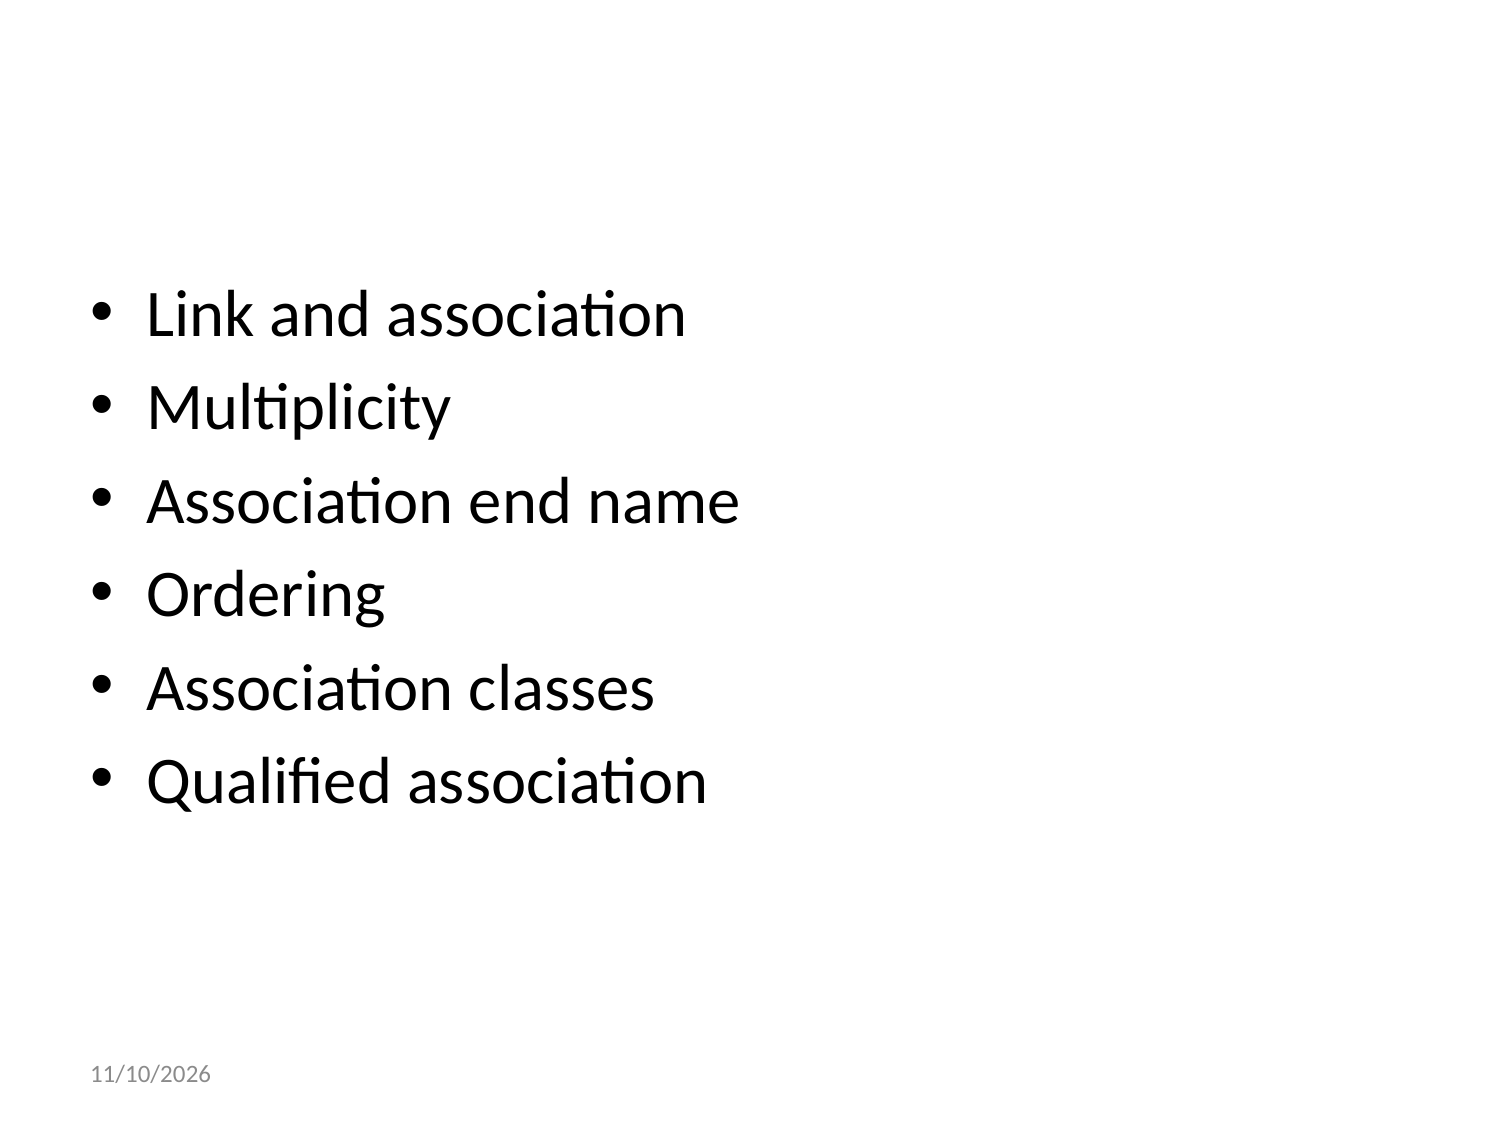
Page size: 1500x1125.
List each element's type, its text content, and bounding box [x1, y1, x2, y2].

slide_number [75, 1042, 425, 1103]
list Link and association Multiplicity Association end name Ordering Association classes Qualified association [75, 262, 1425, 1005]
